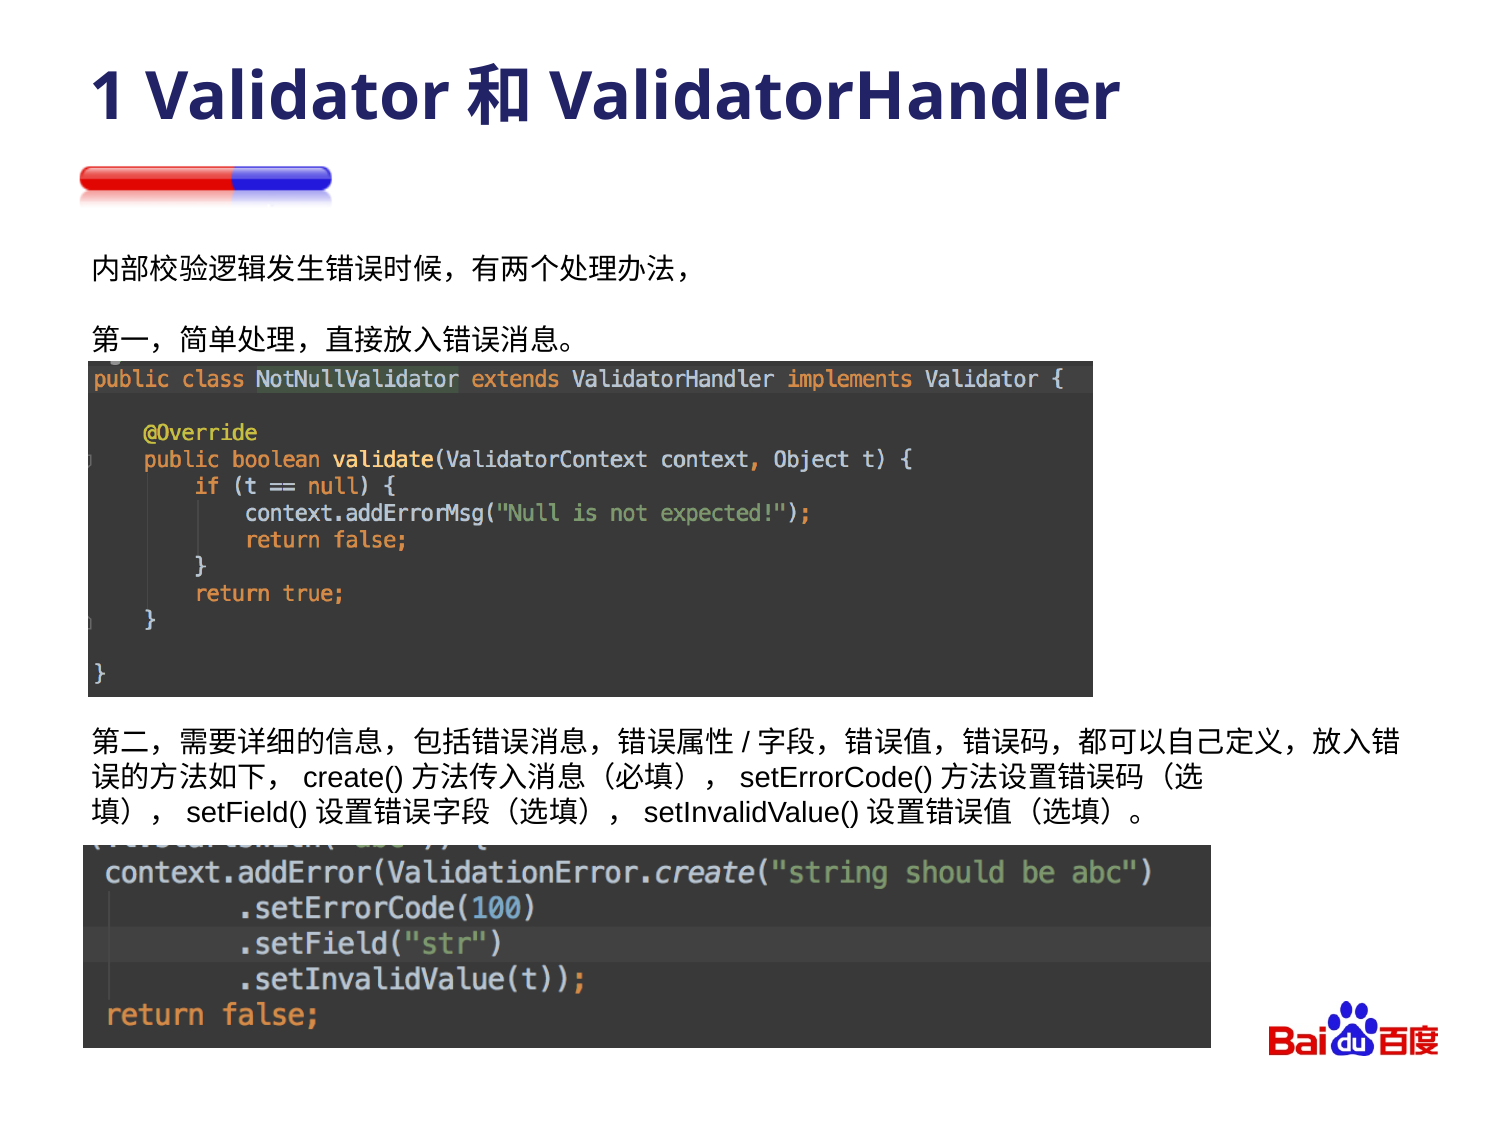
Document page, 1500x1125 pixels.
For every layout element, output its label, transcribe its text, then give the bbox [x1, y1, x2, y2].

picture [83, 845, 1211, 1049]
picture [1269, 1001, 1438, 1056]
title 1 Validator和ValidatorHandler [75, 45, 1425, 233]
text_box 第二，需要详细的信息，包括错误消息，错误属性/字段，错误值，错误码，都可以自己定义，放入错误的方法如下，create()方法传入消息（必填），setErrorCode()方法设置错误码（选填），setField()设置错误字段（选填），setInvalidValue()设置错误值（选填）。 [76, 715, 1424, 836]
text_box 内部校验逻辑发生错误时候，有两个处理办法， 第一，简单处理，直接放入错误消息。 [76, 243, 827, 364]
picture [88, 361, 1093, 698]
